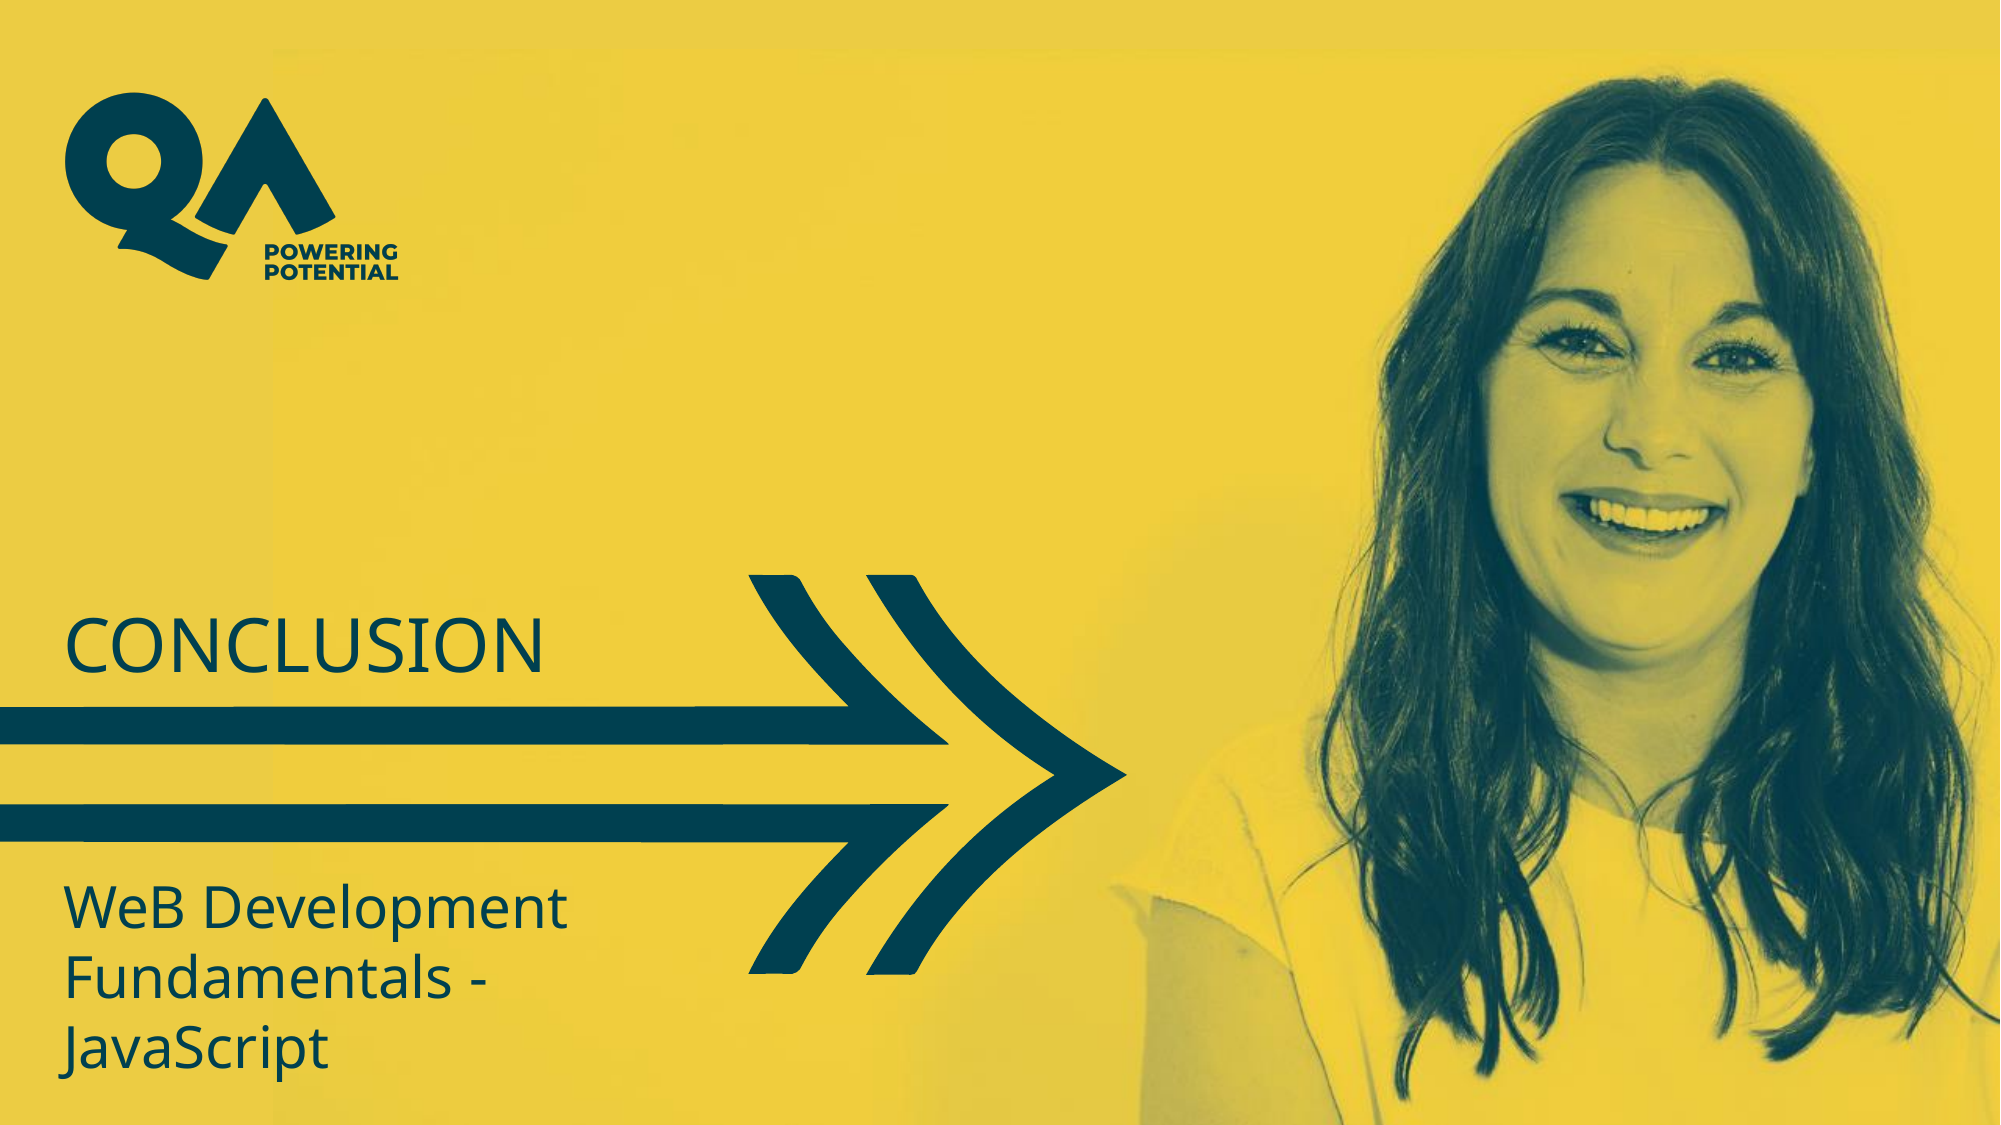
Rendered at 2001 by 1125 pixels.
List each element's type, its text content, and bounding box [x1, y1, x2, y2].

picture [13, 49, 2000, 1125]
list WeB Development Fundamentals - JavaScript [63, 870, 707, 1066]
title conclusion [63, 313, 707, 688]
